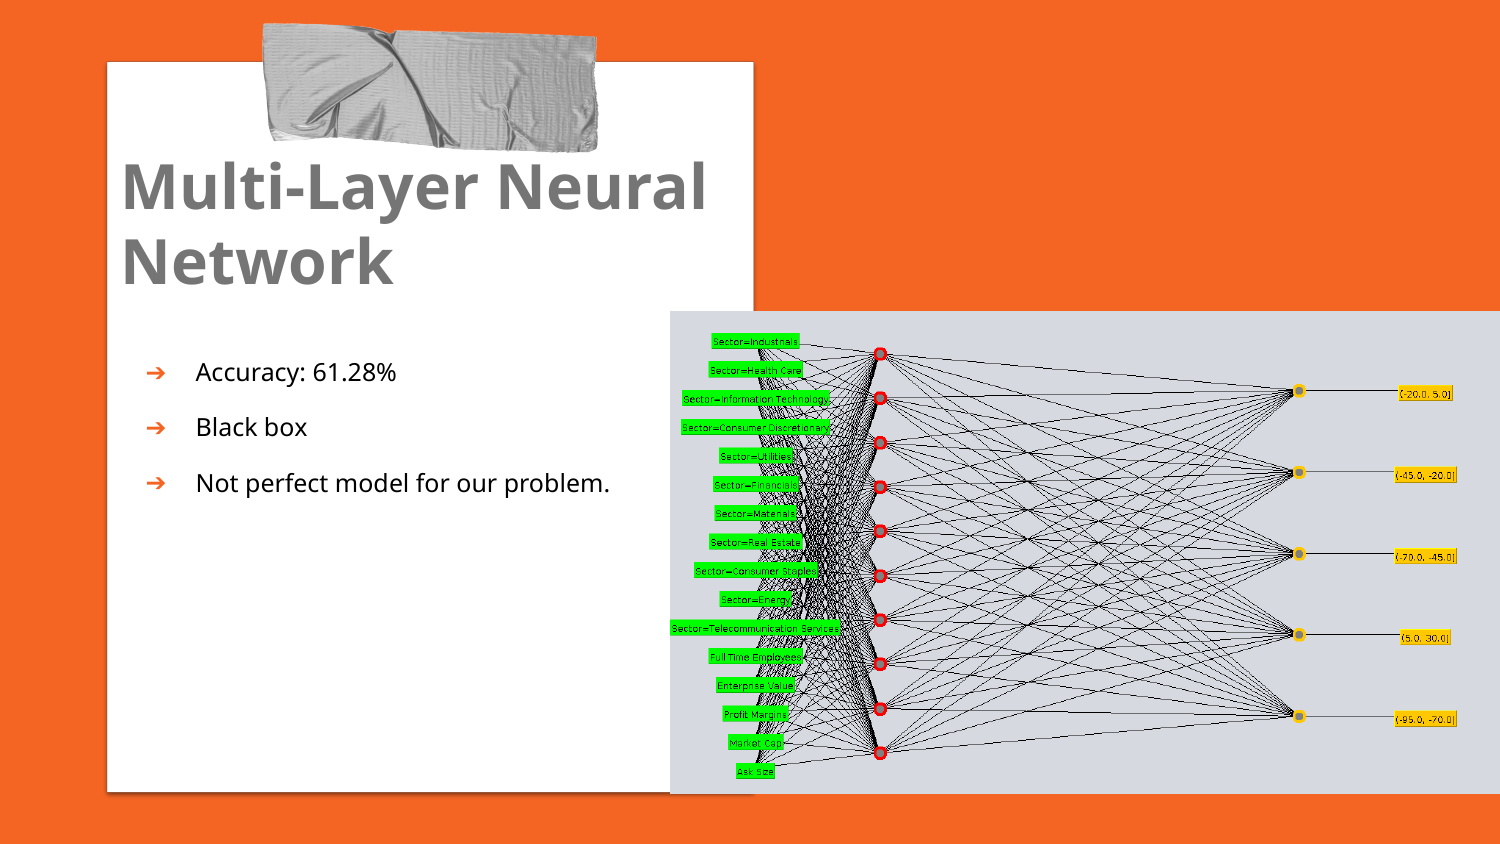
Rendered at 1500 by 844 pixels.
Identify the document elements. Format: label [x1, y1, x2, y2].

picture [80, 21, 1500, 823]
